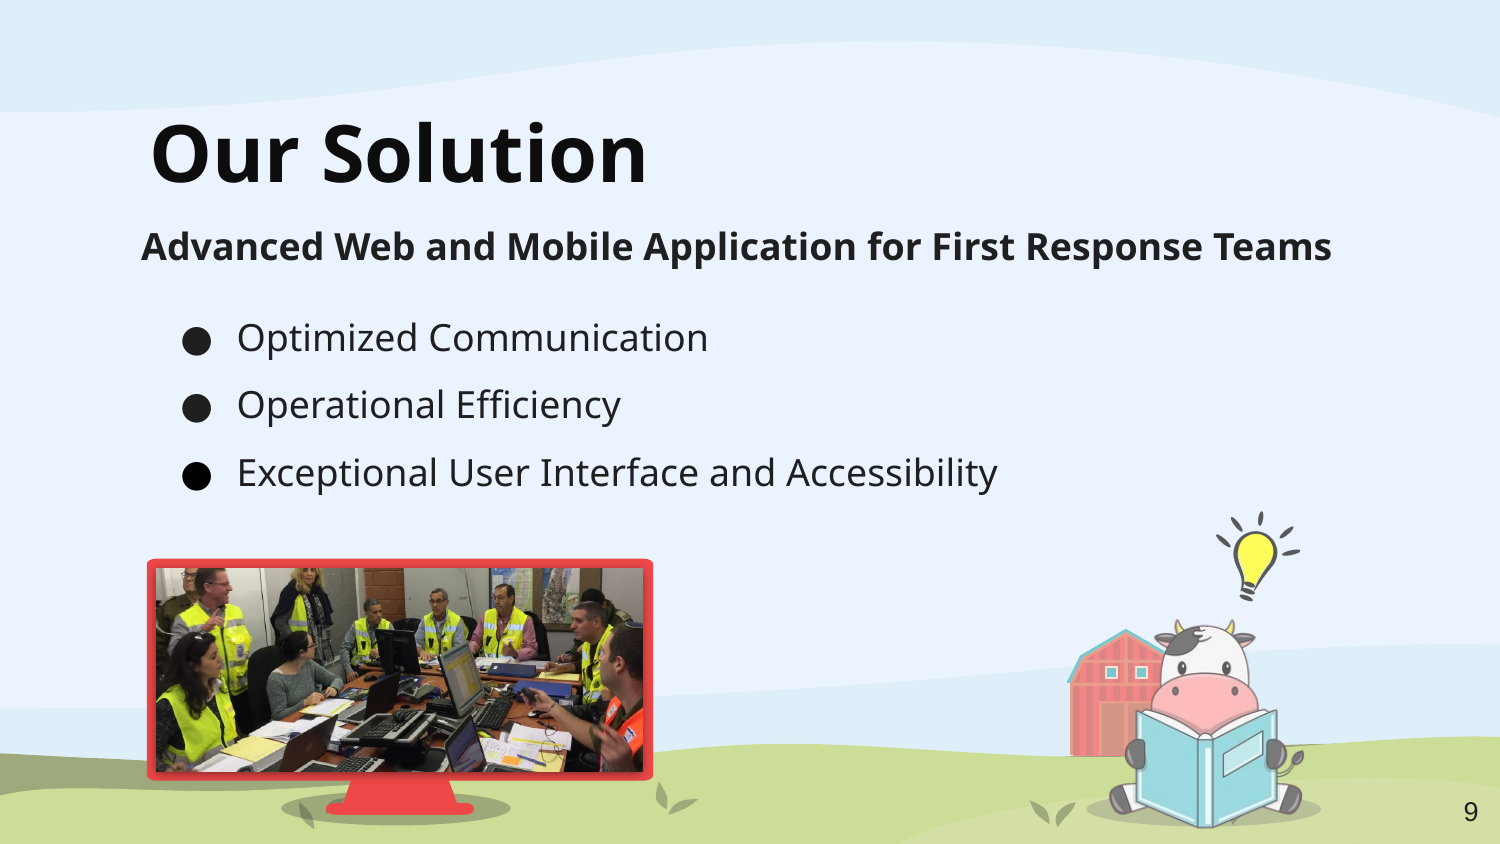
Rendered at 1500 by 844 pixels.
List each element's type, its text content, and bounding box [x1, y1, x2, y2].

picture [1066, 510, 1340, 844]
slide_number 9 [1403, 779, 1494, 844]
text_box Advanced Web and Mobile Application for First Response Teams [105, 208, 1370, 303]
picture [156, 568, 643, 772]
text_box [146, 558, 654, 815]
text_box Optimized Communication Operational Efficiency Exceptional User Interface and Accessibility [146, 283, 1304, 569]
text_box [0, 0, 1500, 844]
title Our Solution [118, 88, 682, 183]
